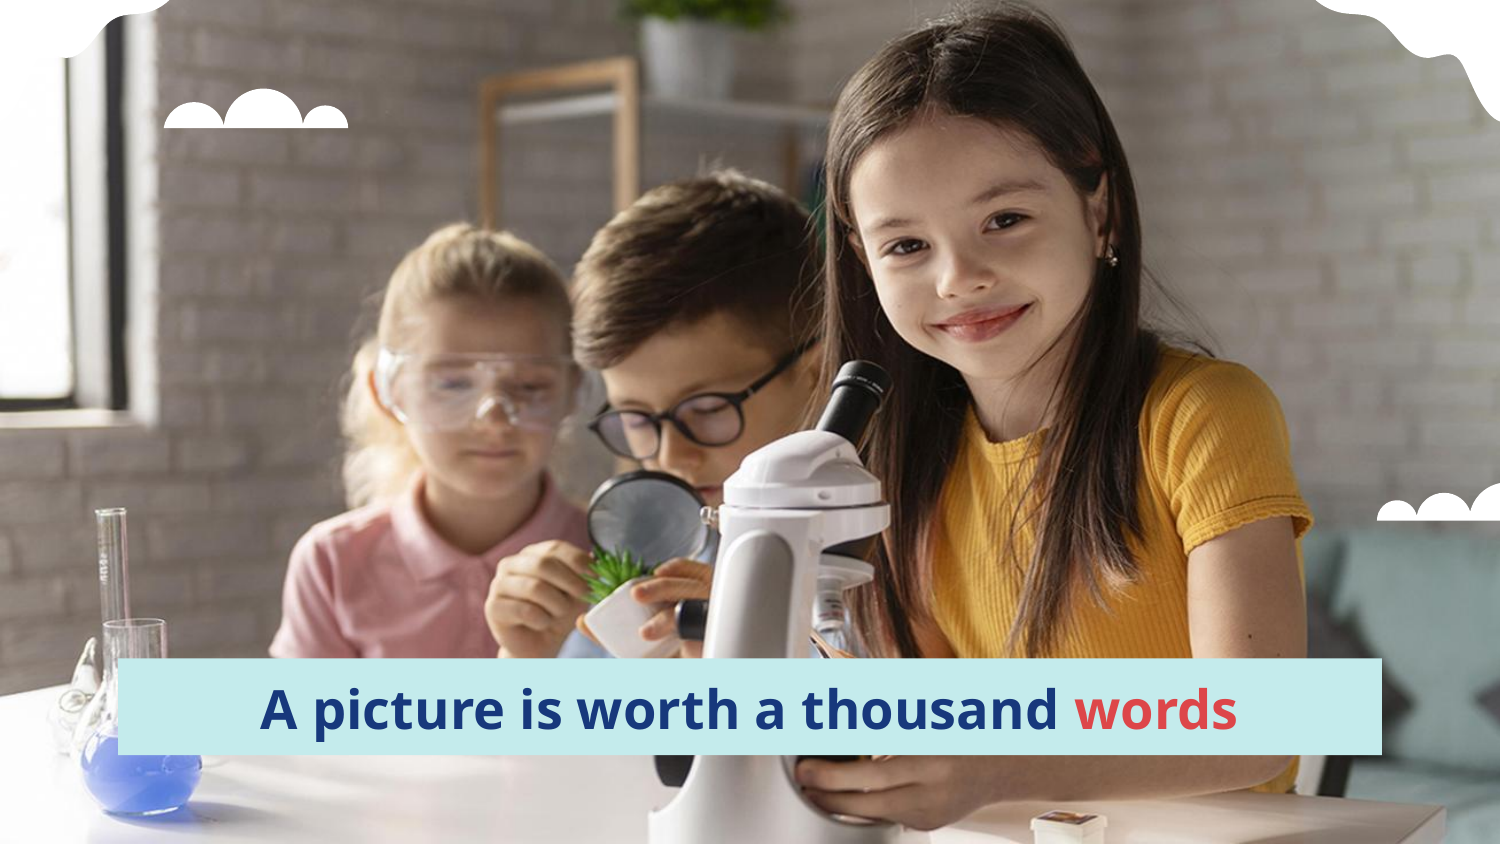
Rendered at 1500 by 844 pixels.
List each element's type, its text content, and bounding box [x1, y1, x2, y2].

title A picture is worth a thousand words [118, 658, 1382, 756]
text_box [163, 88, 349, 129]
picture [0, 0, 1500, 844]
